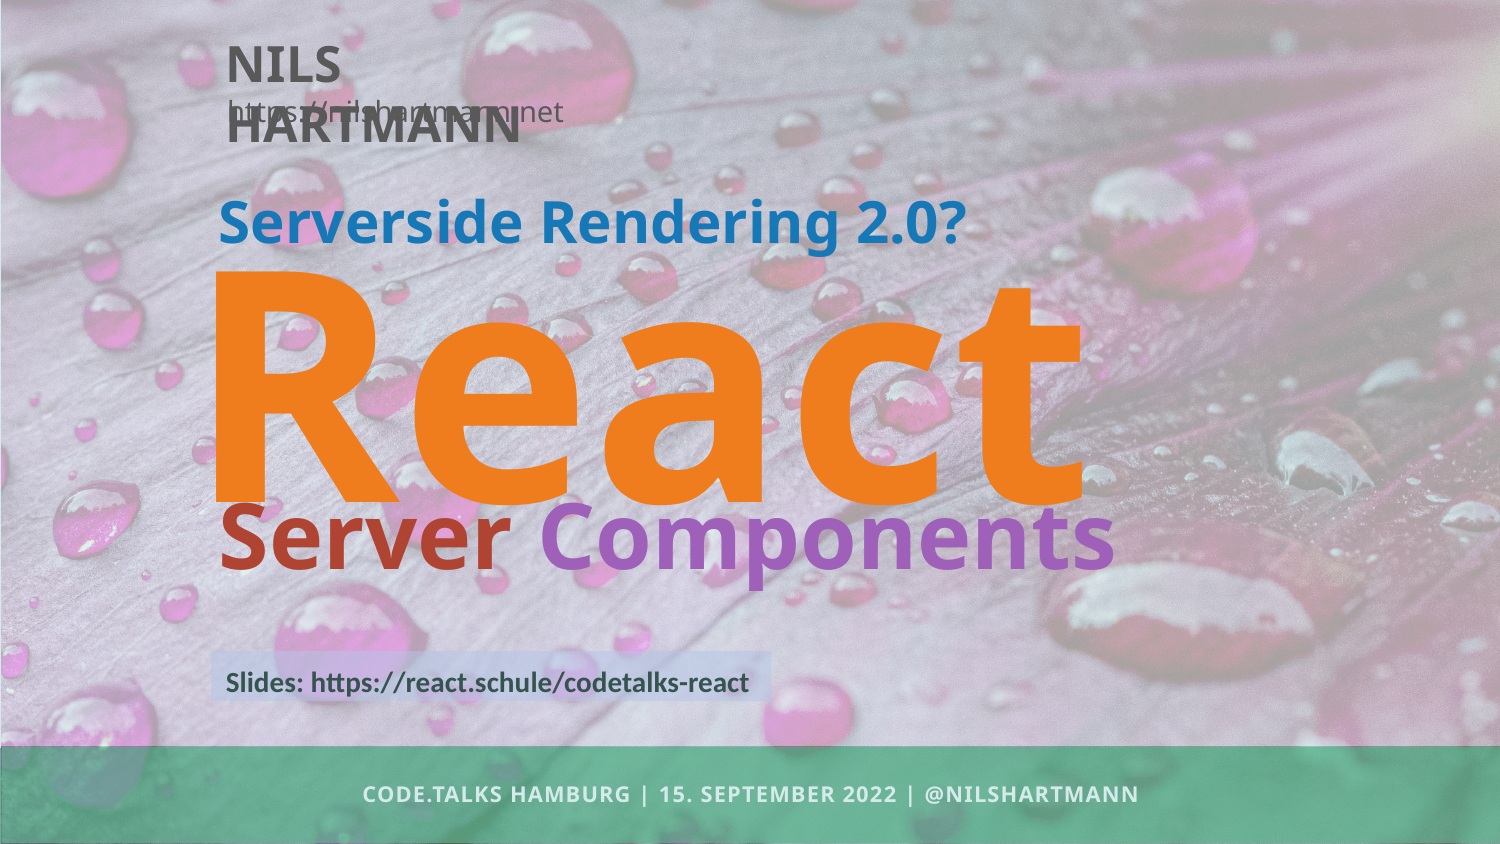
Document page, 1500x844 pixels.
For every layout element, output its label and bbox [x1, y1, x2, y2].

picture [1, 0, 1500, 844]
text_box [211, 24, 622, 137]
